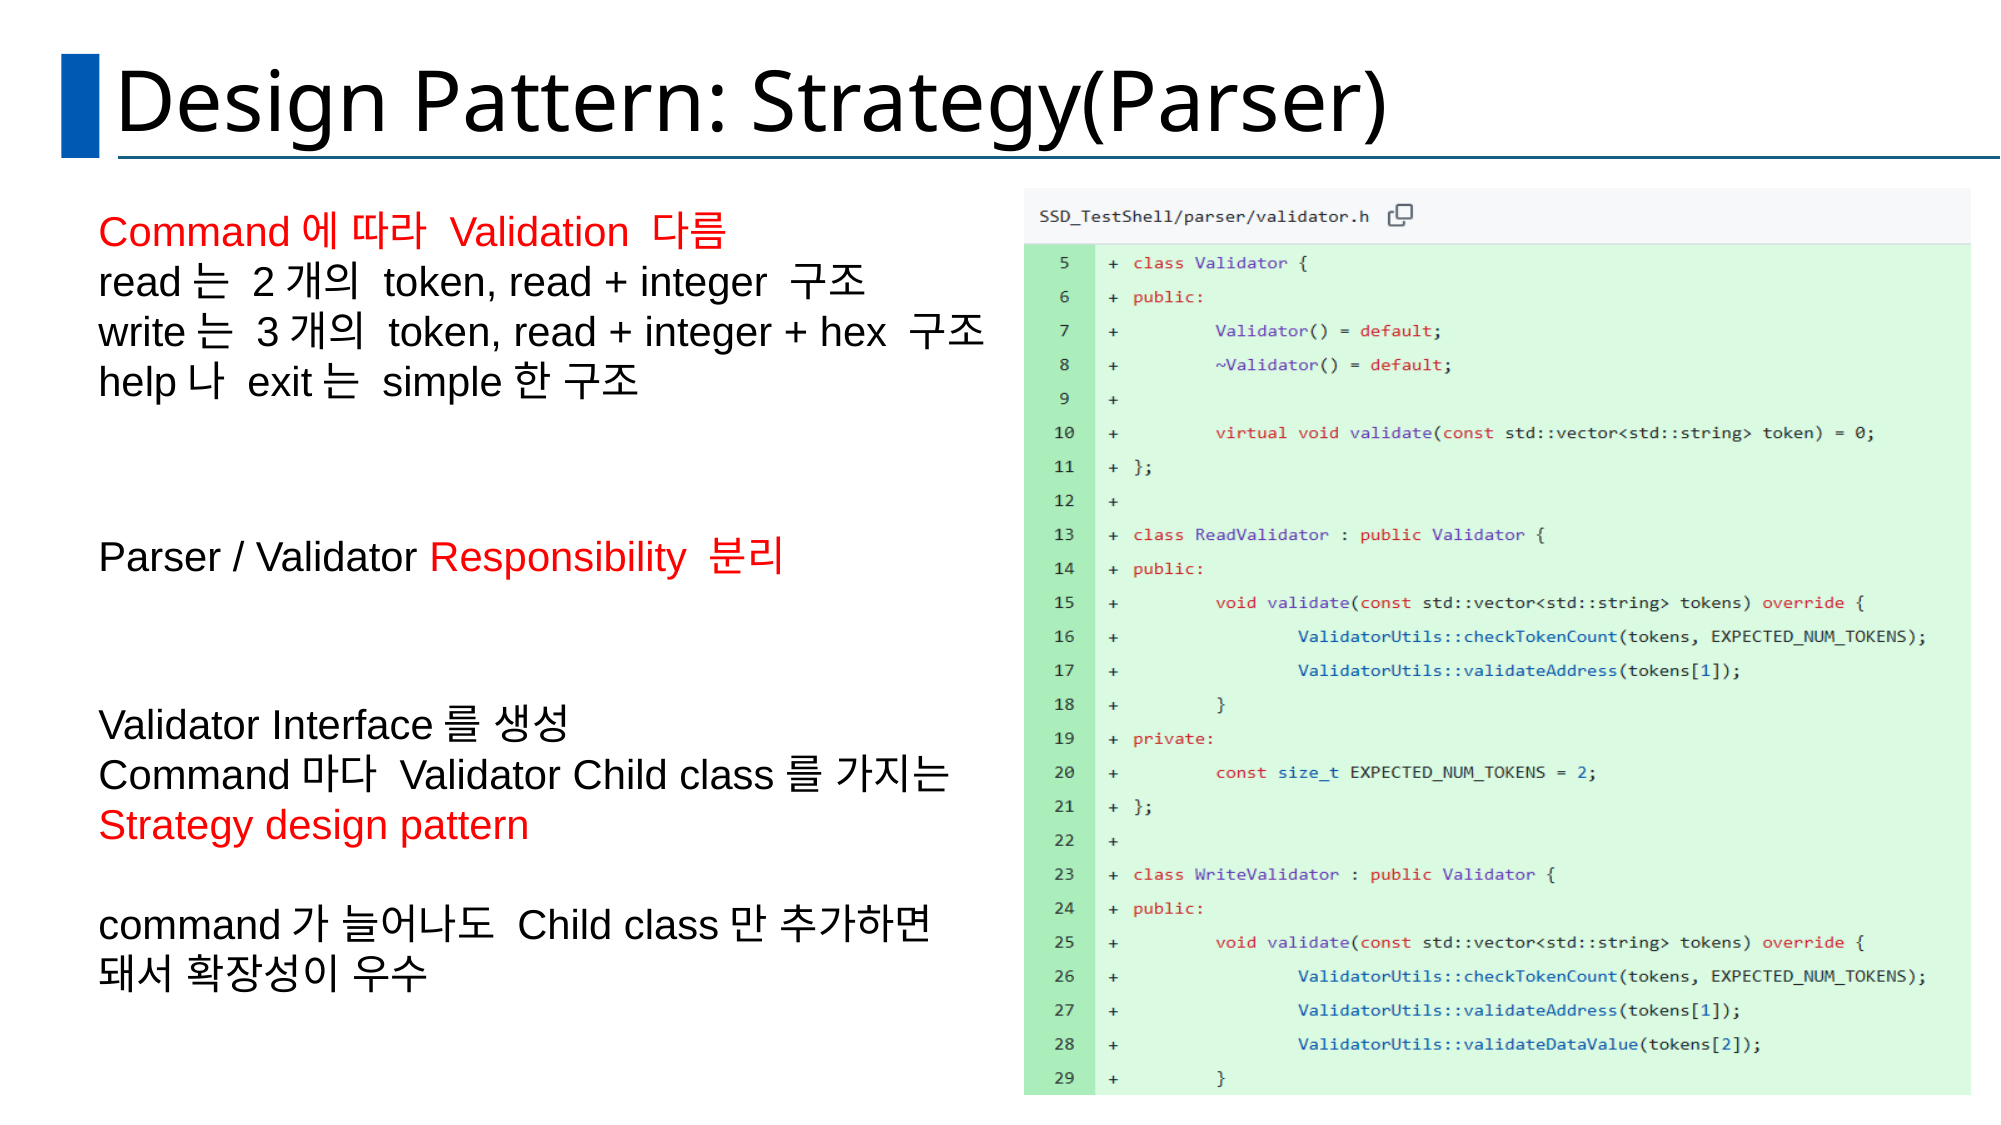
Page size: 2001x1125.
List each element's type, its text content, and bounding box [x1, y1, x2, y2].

text_box Parser / Validator Responsibility 분리 [83, 522, 1013, 588]
picture [1024, 188, 1971, 1095]
text_box Validator Interface를 생성 Command마다 Validator Child class를 가지는 Strategy design pattern command가 늘어나도 Child class만 추가하면 돼서 확장성이 우수 [83, 690, 1013, 1006]
text_box Command에 따라 Validation 다름 read는 2개의 token, read + integer 구조 write는 3개의 token, read + integer + hex 구조 help나 exit는 simple한 구조 [83, 197, 1013, 413]
title Design Pattern: Strategy(Parser) [99, 50, 1825, 158]
